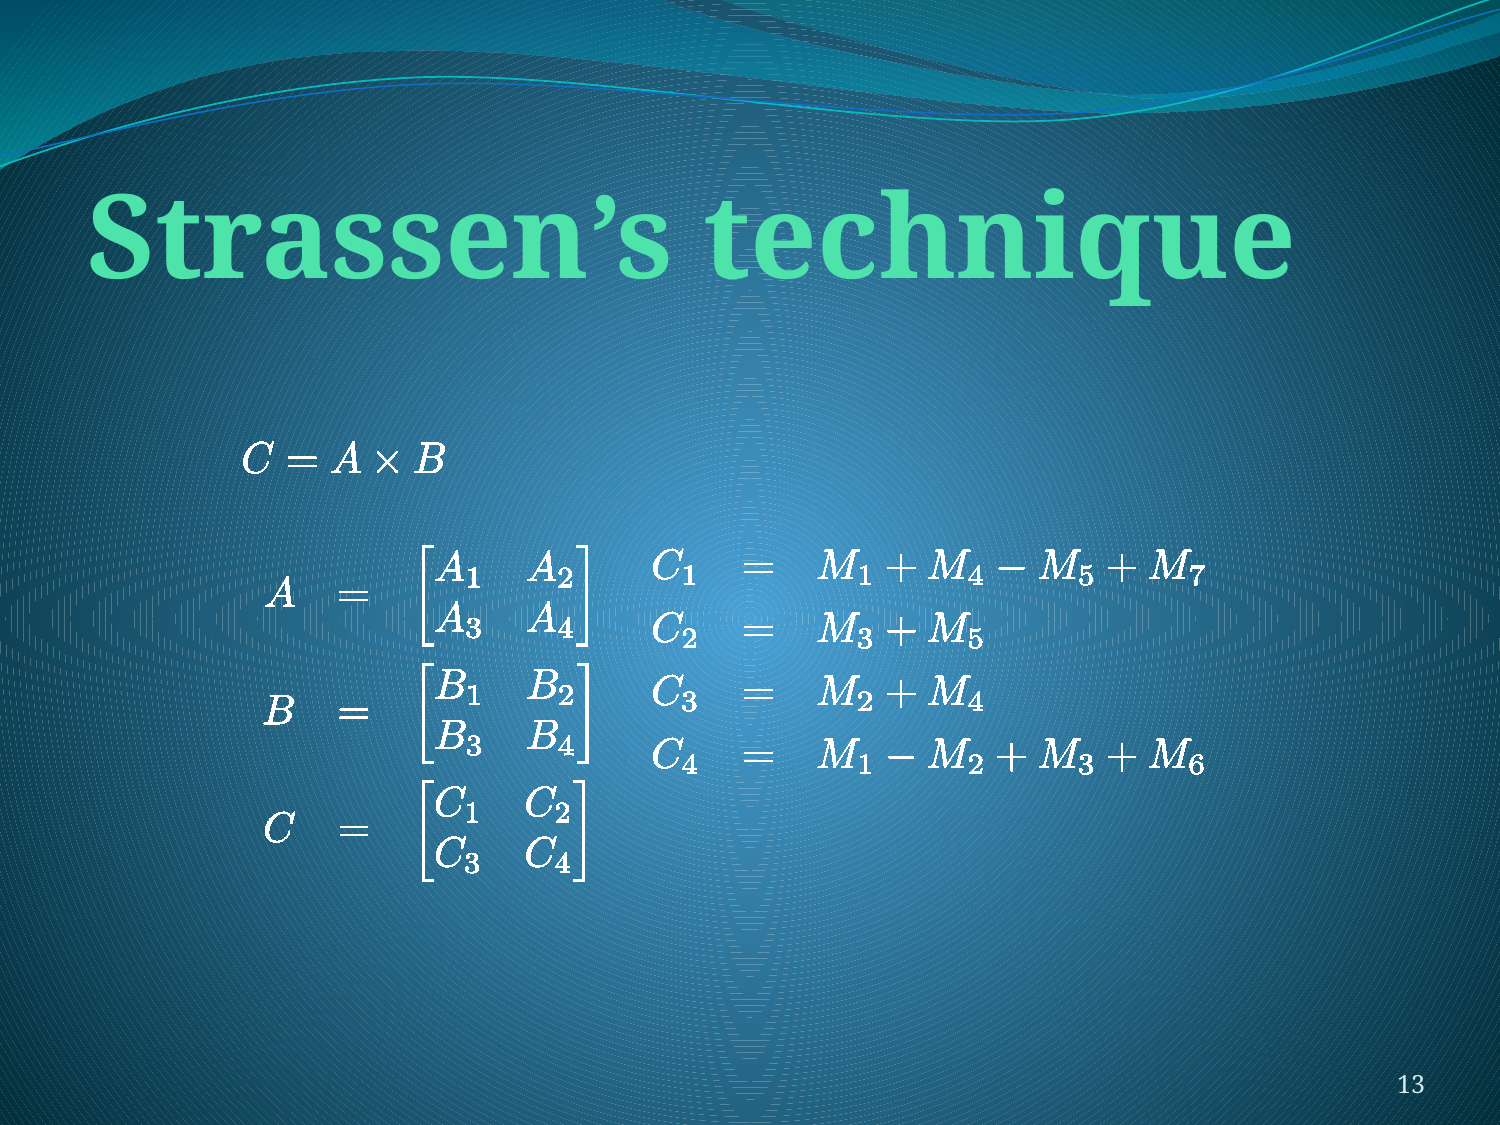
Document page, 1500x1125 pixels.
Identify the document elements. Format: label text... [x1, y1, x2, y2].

title Strassen’s technique [86, 78, 1362, 302]
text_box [653, 548, 1205, 775]
slide_number 13 [1299, 1042, 1425, 1103]
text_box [243, 441, 446, 474]
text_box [263, 545, 589, 882]
